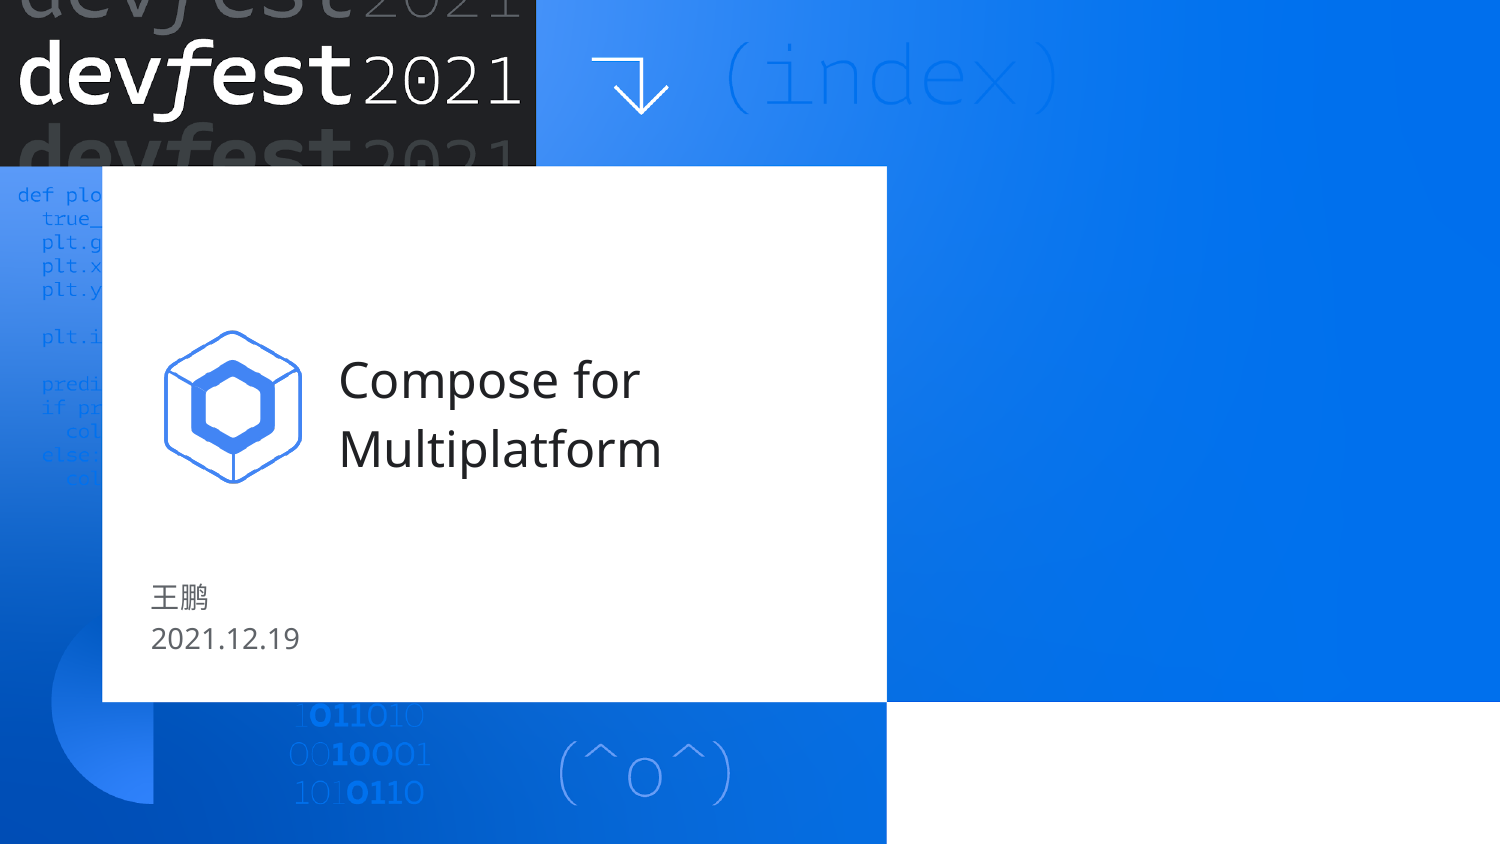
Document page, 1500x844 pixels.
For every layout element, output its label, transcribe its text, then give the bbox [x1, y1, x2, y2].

subtitle 王鹏 2021.12.19 [150, 574, 827, 659]
title Compose for Multiplatform [338, 339, 1014, 596]
picture [0, 0, 1500, 844]
